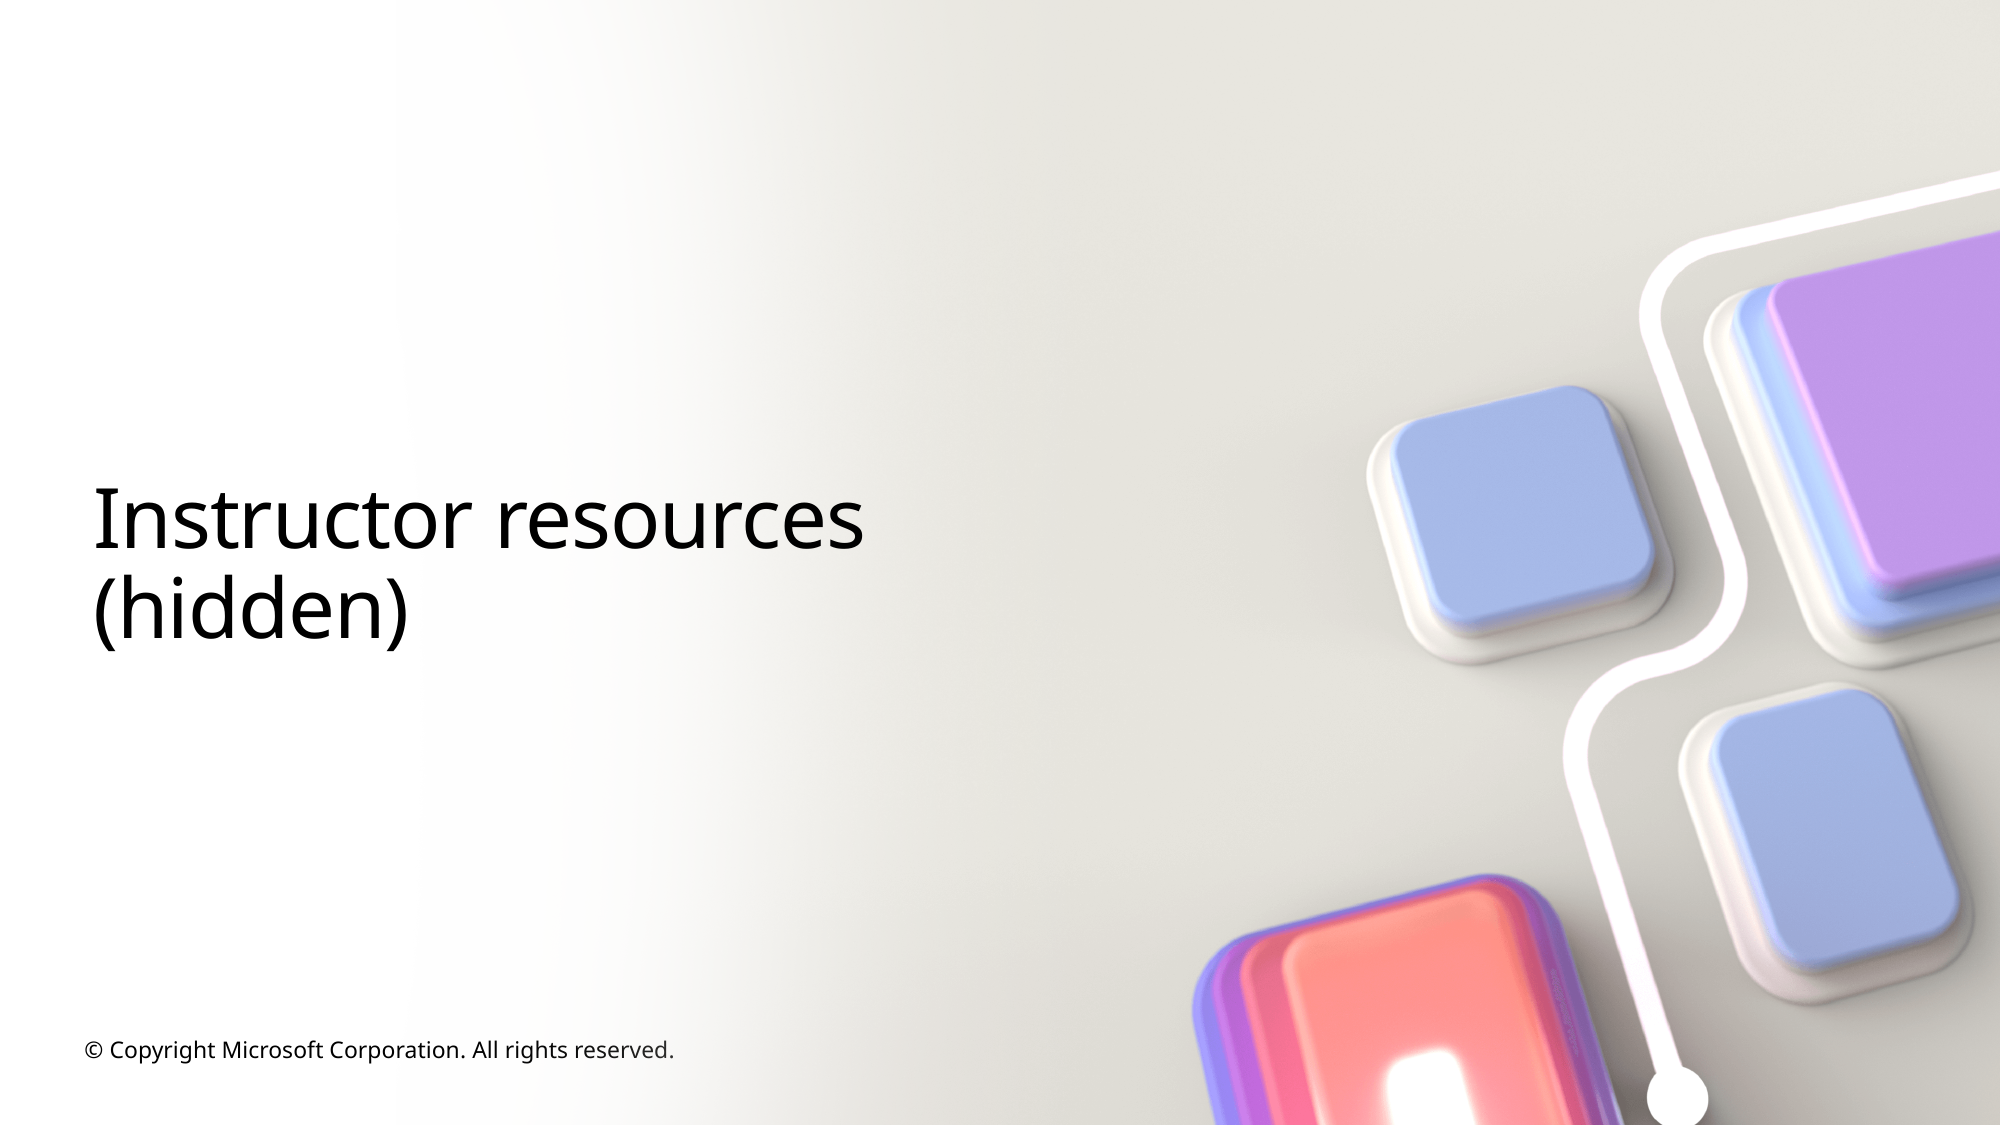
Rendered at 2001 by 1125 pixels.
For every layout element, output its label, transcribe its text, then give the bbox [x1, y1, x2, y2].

title Instructor resources (hidden) [93, 555, 1135, 657]
picture [396, 0, 2000, 1125]
